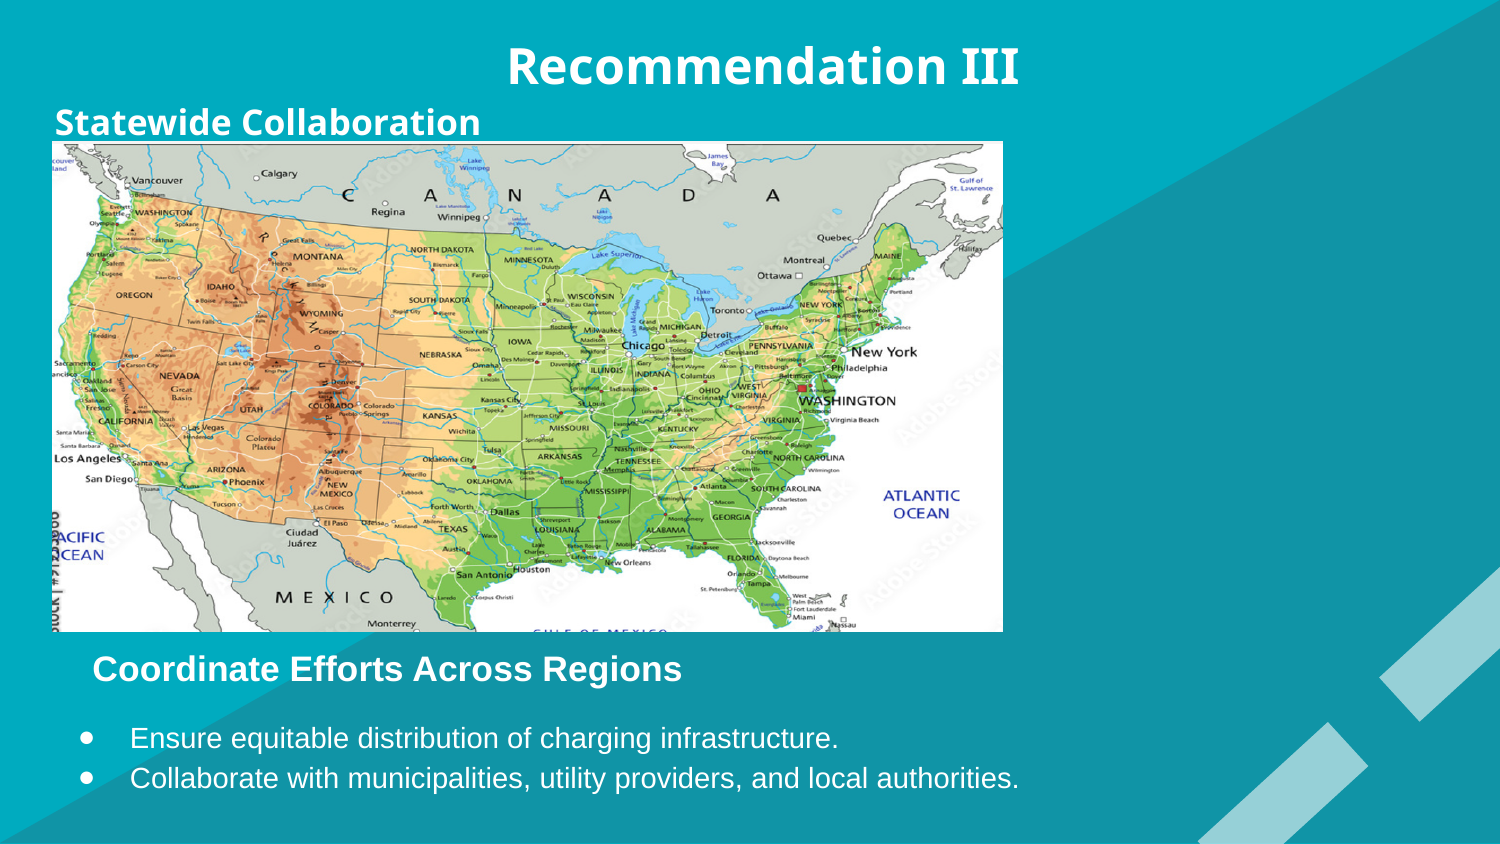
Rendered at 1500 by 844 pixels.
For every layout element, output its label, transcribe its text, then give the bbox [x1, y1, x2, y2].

title Recommendation III [116, 31, 1383, 158]
picture [52, 141, 1003, 632]
subtitle Statewide Collaboration [39, 50, 812, 193]
text_box Coordinate Efforts Across Regions Ensure equitable distribution of charging infrastructure. Collaborate with municipalities, utility providers, and local authorities. [39, 624, 1102, 844]
